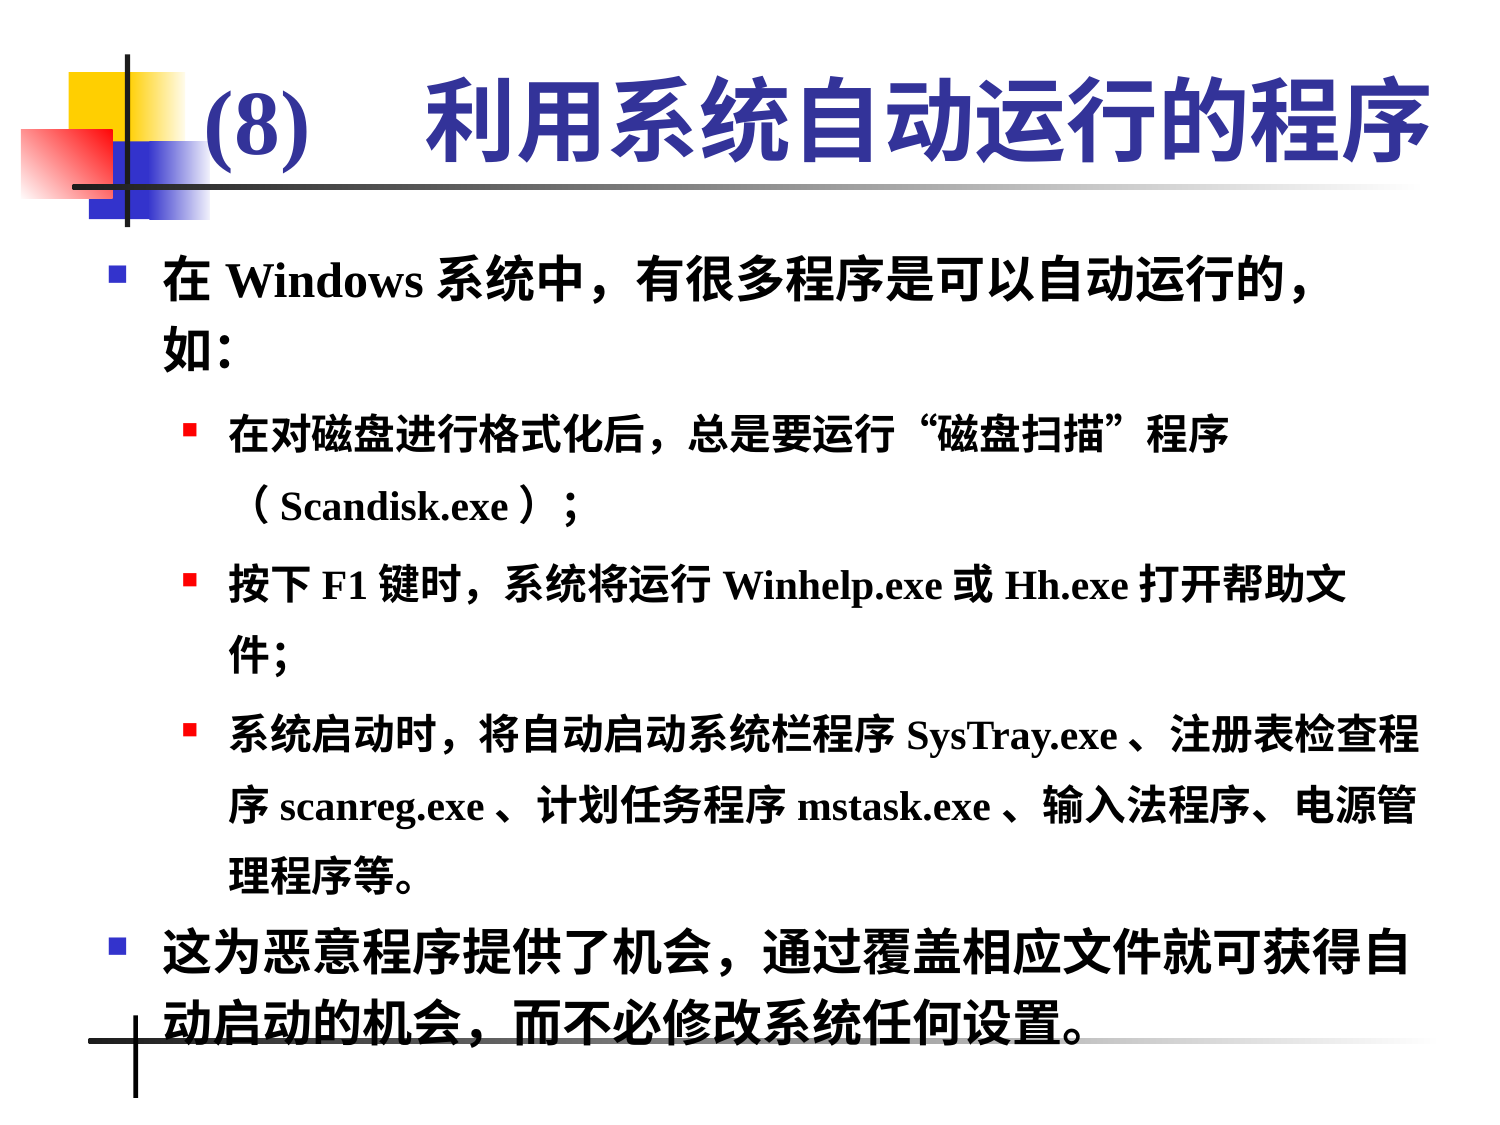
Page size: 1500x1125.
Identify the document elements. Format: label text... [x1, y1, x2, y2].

list 在Windows系统中，有很多程序是可以自动运行的，如： 在对磁盘进行格式化后，总是要运行“磁盘扫描”程序（Scandisk.exe）； 按下F1键时，系统将运行Winhelp.exe或Hh.exe打开帮助文件； 系统启动时，将自动启动系统栏程序SysTray.exe、注册表检查程序scanreg.exe、计划任务程序mstask.exe、输入法程序、电源管理程序等。 这为恶意程序提供了机会，通过覆盖相应文件就可获得自动启动的机会，而不必修改系统任何设置。 [91, 229, 1441, 1012]
title (8) 利用系统自动运行的程序 [188, 23, 1468, 181]
